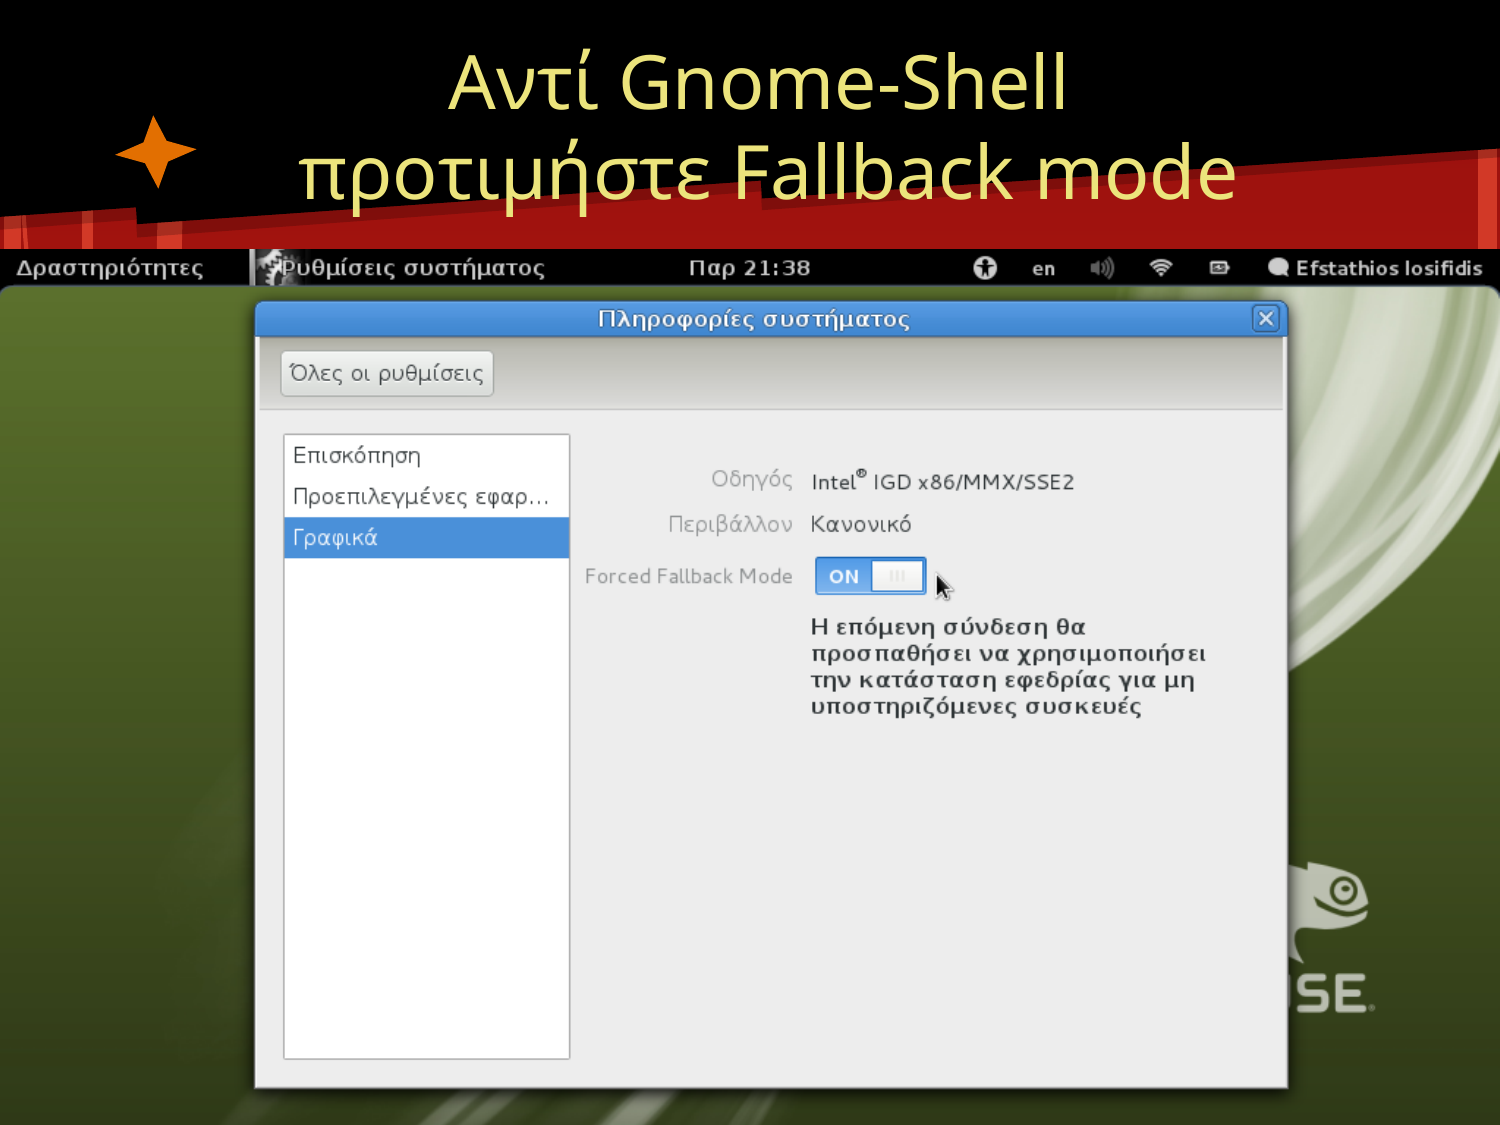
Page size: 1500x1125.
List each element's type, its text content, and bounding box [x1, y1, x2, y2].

title Αντί Gnome-Shell προτιμήστε Fallback mode [75, 15, 1425, 234]
text_box [0, 249, 1500, 1125]
